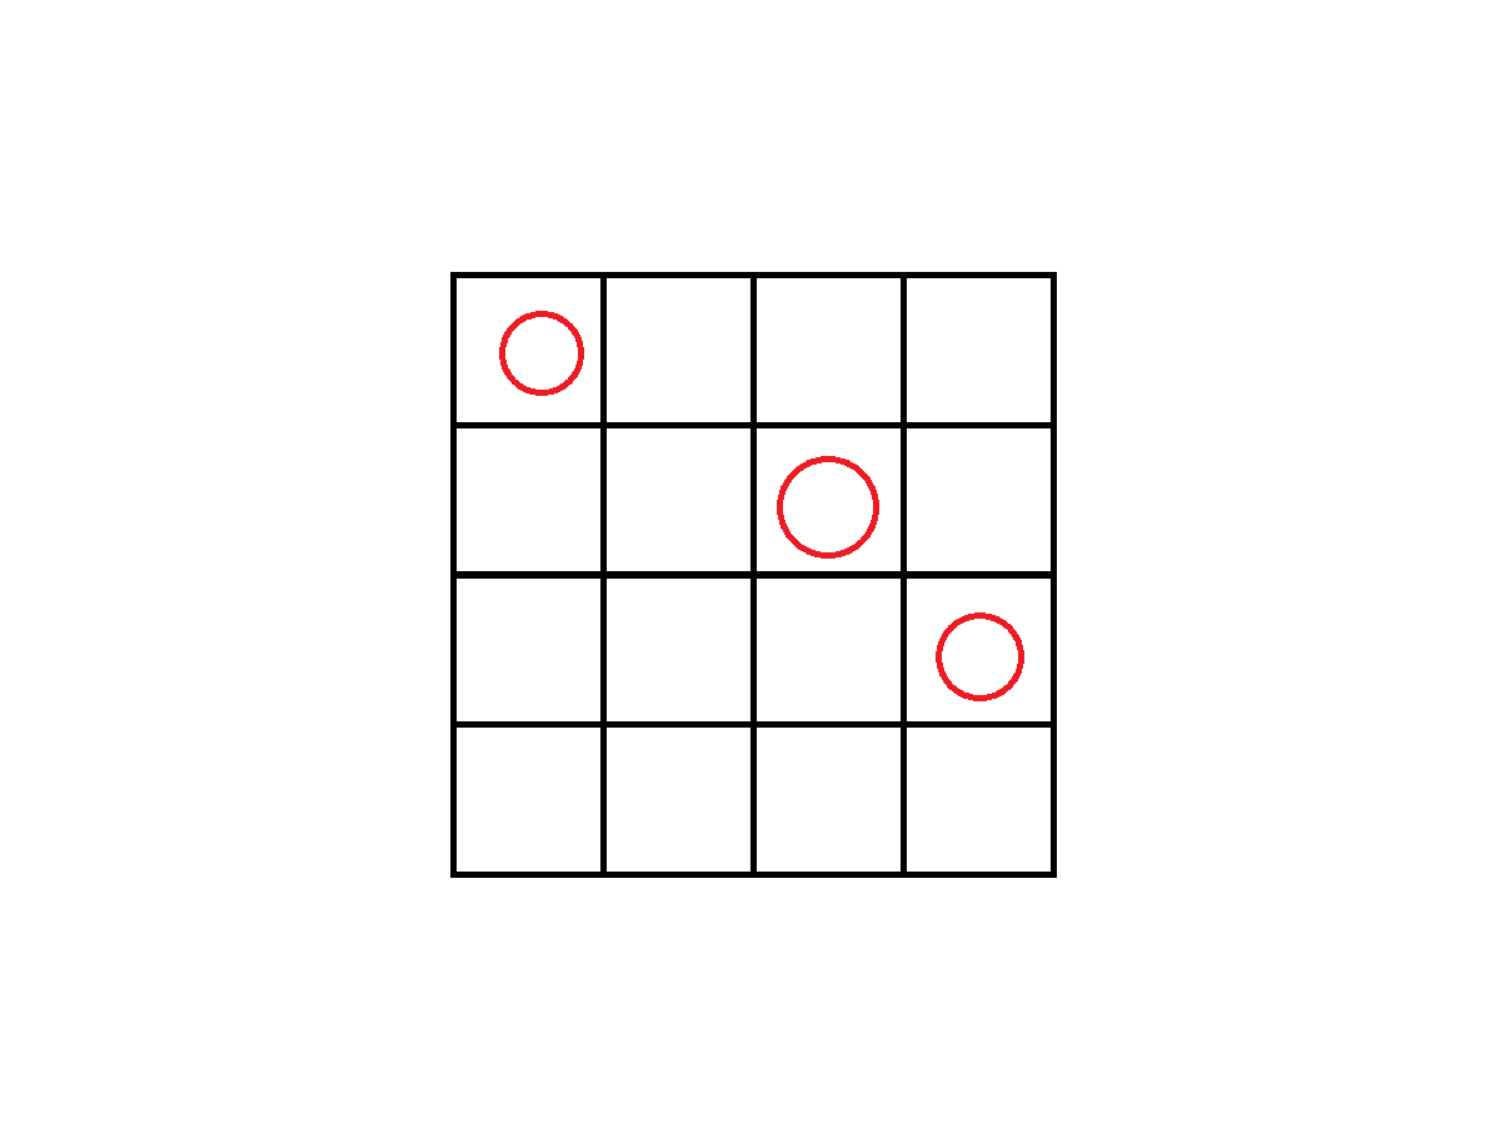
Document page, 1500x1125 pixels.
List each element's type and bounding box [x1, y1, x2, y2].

picture [407, 222, 1093, 903]
